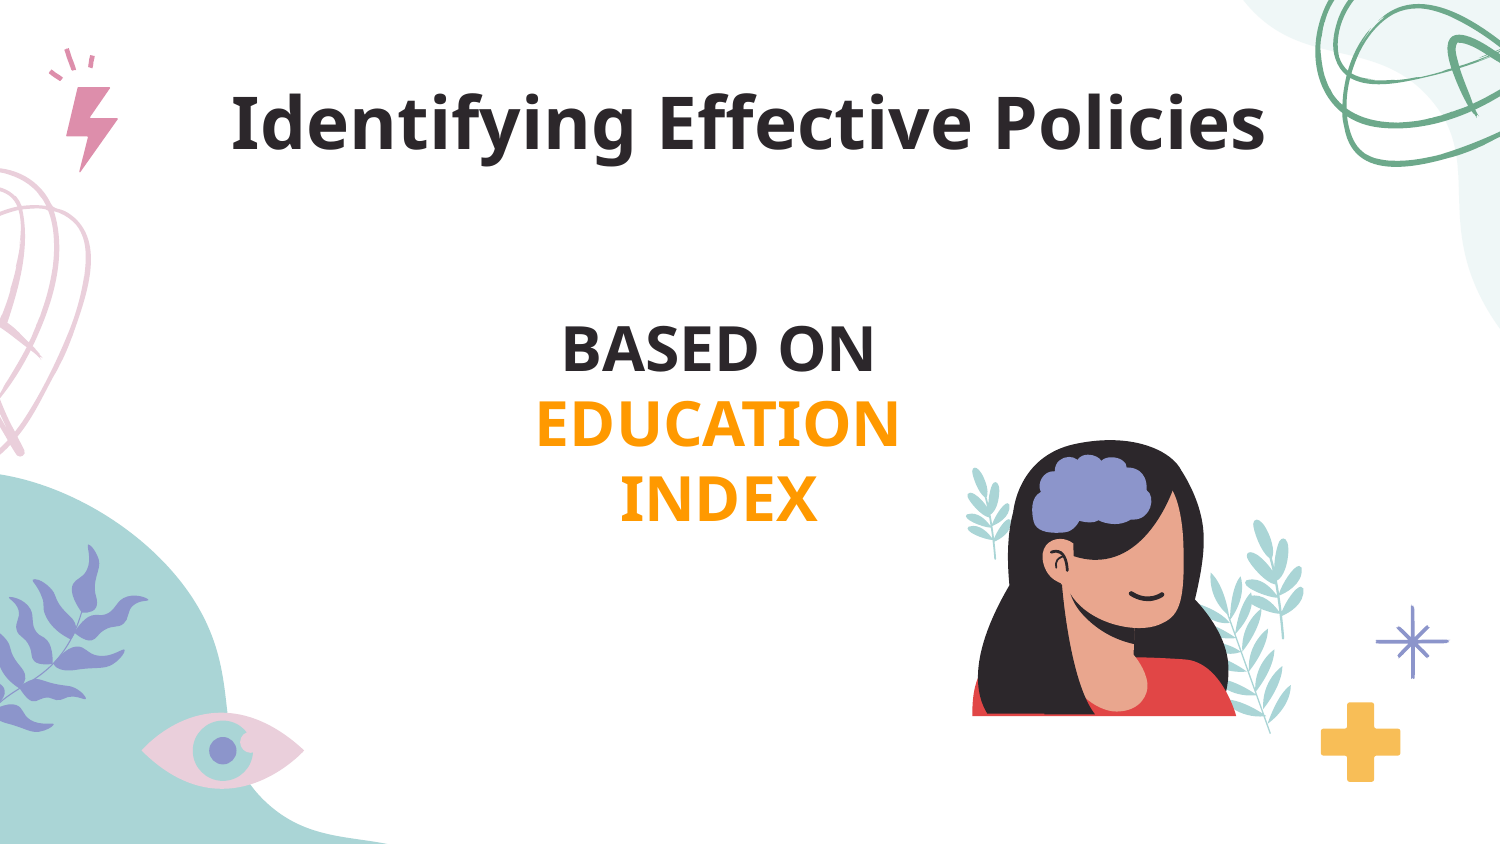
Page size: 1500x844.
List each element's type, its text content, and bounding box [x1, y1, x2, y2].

title Identifying Effective Policies [118, 72, 1382, 167]
subtitle BASED ON EDUCATION INDEX [477, 335, 962, 509]
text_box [960, 439, 1306, 735]
